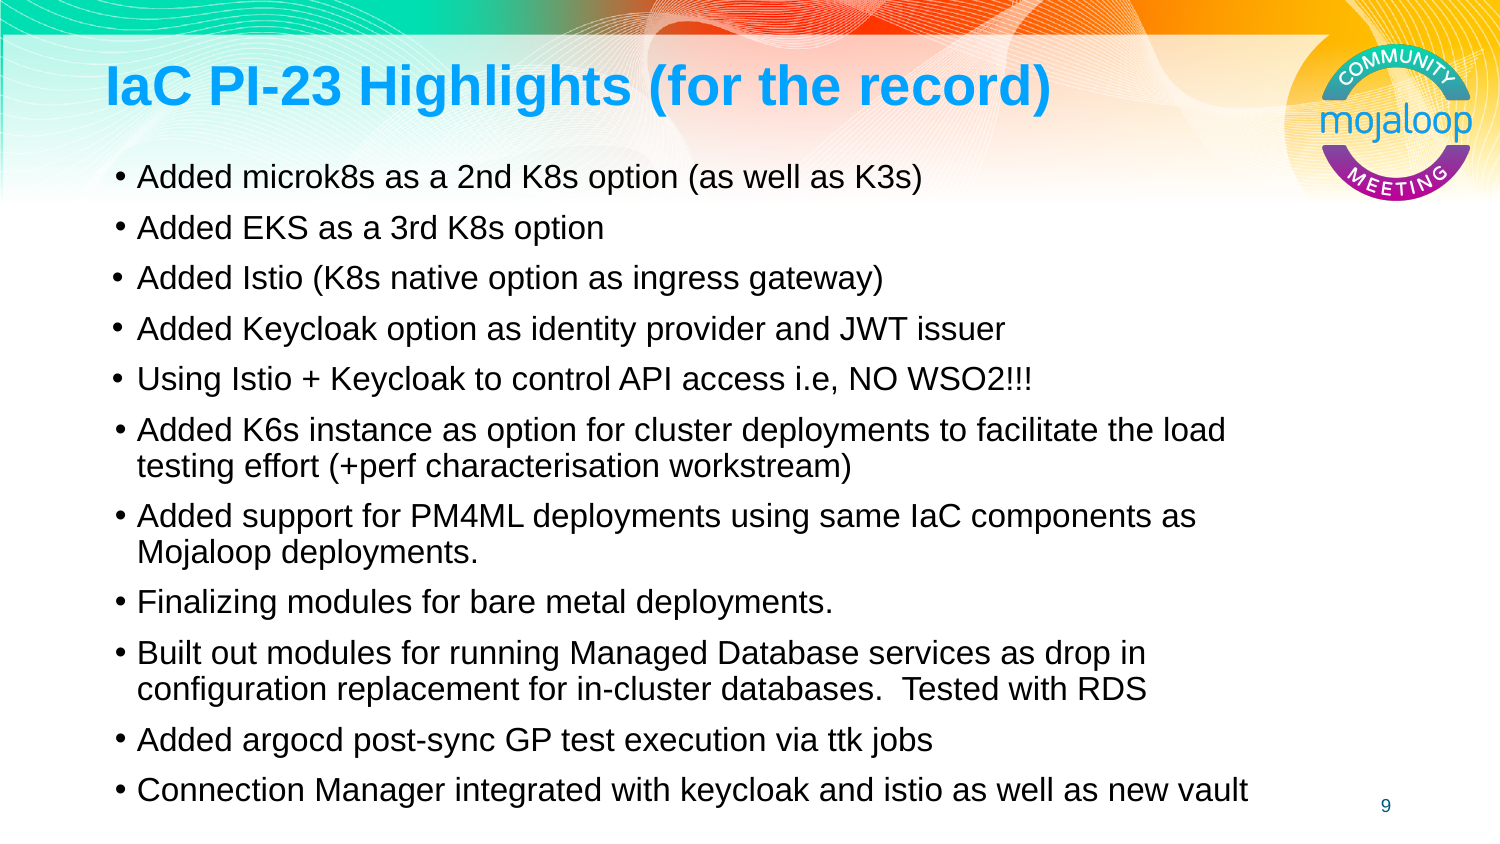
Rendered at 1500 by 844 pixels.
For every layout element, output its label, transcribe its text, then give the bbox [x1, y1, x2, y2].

slide_number ‹#› [1059, 782, 1397, 827]
list Added microk8s as a 2nd K8s option (as well as K3s) Added EKS as a 3rd K8s option Added Istio (K8s native option as ingress gateway) Added Keycloak option as identity provider and JWT issuer Using Istio + Keycloak to control API access i.e, NO WSO2!!! Added K6s instance as option for cluster deployments to facilitate the load testing effort (+perf characterisation workstream) Added support for PM4ML deployments using same IaC components as Mojaloop deployments. Finalizing modules for bare metal deployments. Built out modules for running Managed Database services as drop in configuration replacement for in-cluster databases. Tested with RDS Added argocd post-sync GP test execution via ttk jobs Connection Manager integrated with keycloak and istio as well as new vault [104, 157, 1313, 783]
title IaC PI-23 Highlights (for the record) [99, 27, 1260, 146]
picture [0, 0, 1500, 844]
